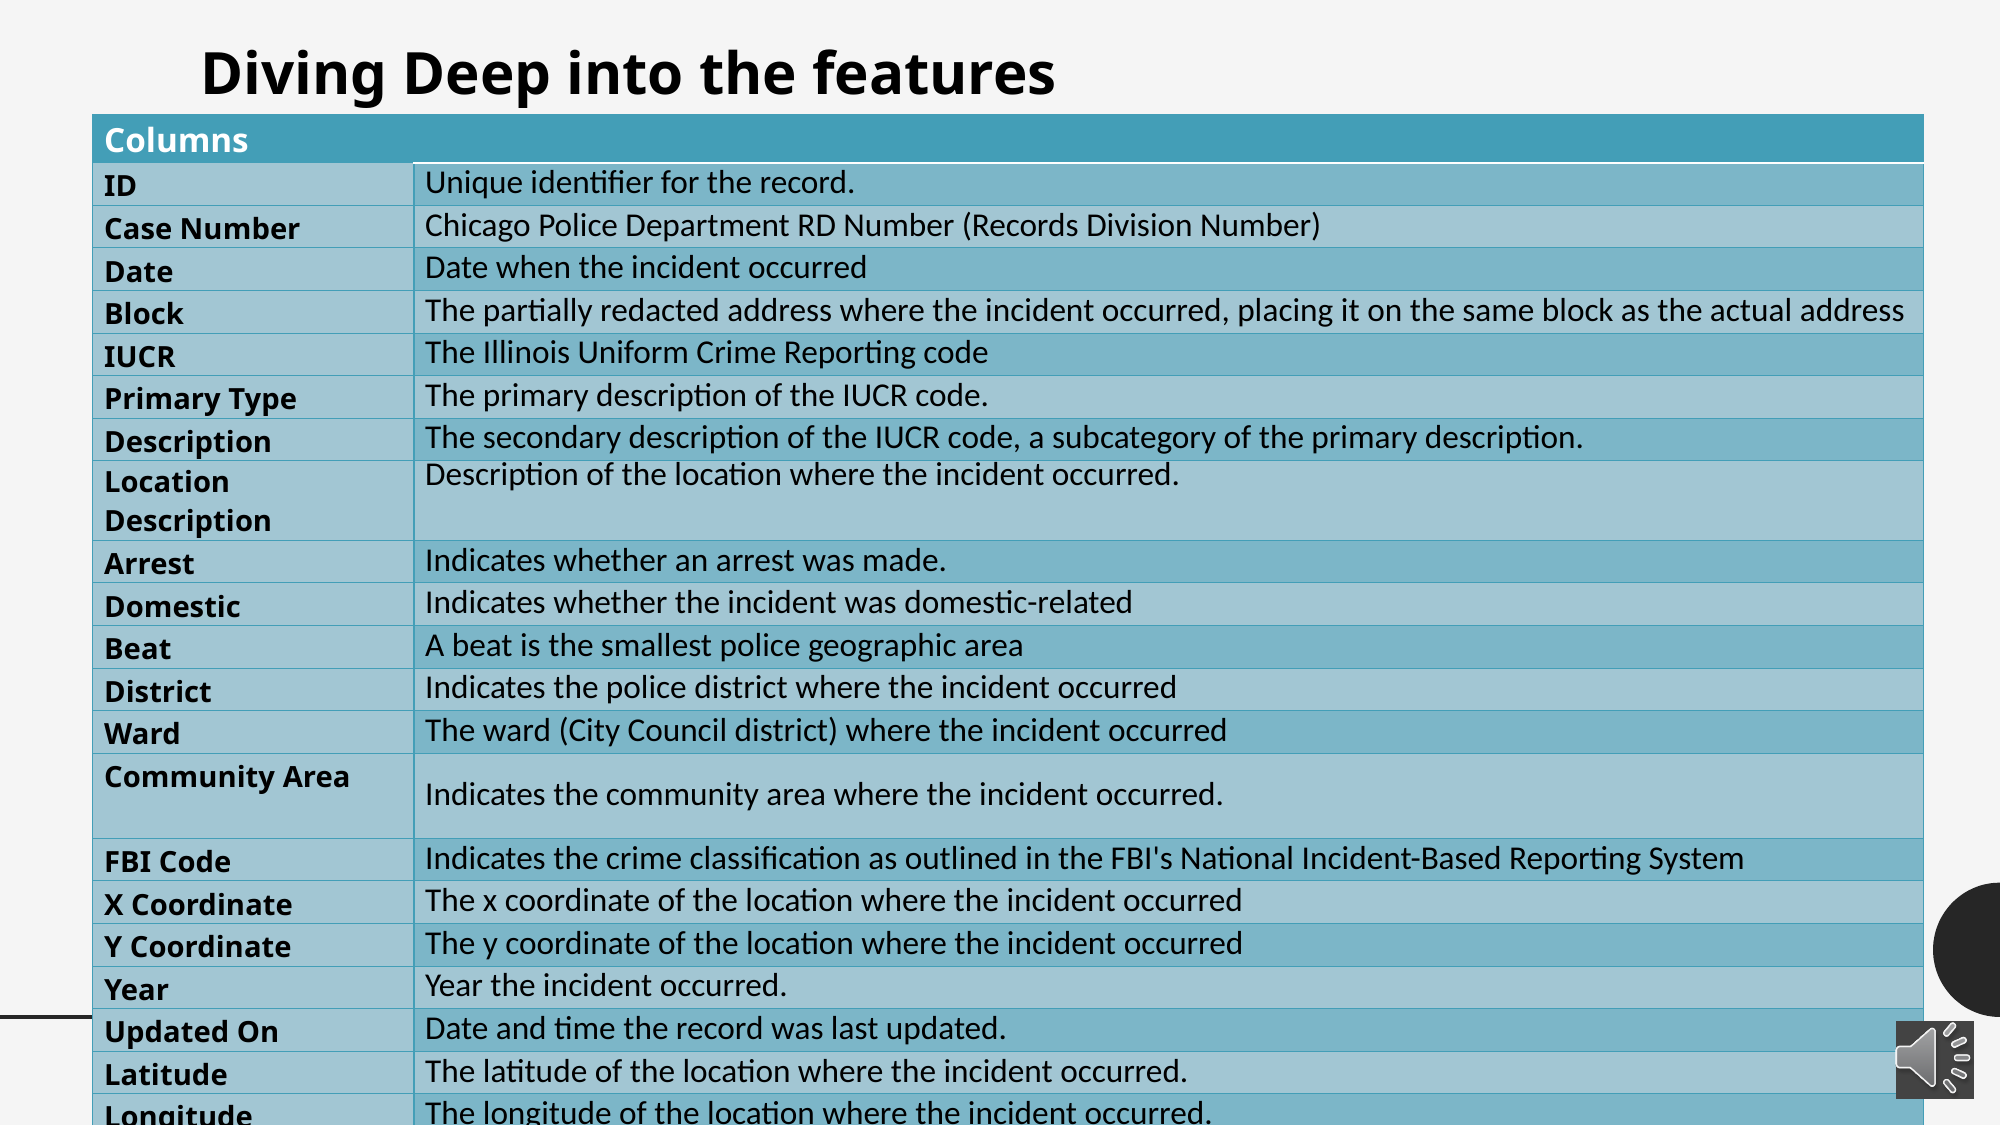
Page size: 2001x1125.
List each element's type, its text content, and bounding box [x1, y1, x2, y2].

table_cell Updated On [93, 1009, 413, 1051]
table_cell Description of the location where the incident occurred. [415, 461, 1923, 540]
table_cell The primary description of the IUCR code. [415, 376, 1923, 418]
table_cell Ward [93, 711, 413, 753]
table_cell Y Coordinate [93, 924, 413, 966]
table_cell Arrest [93, 541, 413, 582]
picture [1894, 1019, 1975, 1100]
table_cell The ward (City Council district) where the incident occurred [415, 711, 1923, 753]
table_cell FBI Code [93, 839, 413, 880]
table_cell Date [93, 248, 413, 290]
table_cell Date and time the record was last updated. [415, 1009, 1923, 1051]
text_box Diving Deep into the features [185, 28, 1709, 114]
table_cell Block [93, 291, 413, 333]
table_cell X Coordinate [93, 881, 413, 923]
table_cell The latitude of the location where the incident occurred. [415, 1052, 1894, 1093]
table_cell Year [93, 967, 413, 1008]
table_cell Chicago Police Department RD Number (Records Division Number) [415, 206, 1923, 247]
table_header [415, 115, 1923, 162]
table_cell Community Area [93, 754, 413, 838]
table_cell Case Number [93, 206, 413, 247]
table_cell Indicates the police district where the incident occurred [415, 669, 1923, 710]
table_cell A beat is the smallest police geographic area [415, 626, 1923, 668]
table_cell Domestic [93, 583, 413, 625]
table_header Columns [93, 115, 413, 162]
table_cell Indicates the community area where the incident occurred. [415, 754, 1923, 838]
table_cell Primary Type [93, 376, 413, 418]
table_cell District [93, 669, 413, 710]
table_cell ID [93, 163, 413, 205]
table_cell The partially redacted address where the incident occurred, placing it on the same block as the actual address [415, 291, 1923, 333]
table_cell Date when the incident occurred [415, 248, 1923, 290]
table_cell Year the incident occurred. [415, 967, 1923, 1008]
table_cell The longitude of the location where the incident occurred. [415, 1094, 1923, 1125]
table_cell Indicates whether the incident was domestic-related [415, 583, 1923, 625]
table_cell Unique identifier for the record. [415, 164, 1923, 205]
table_cell Location Description [93, 461, 413, 540]
table_cell IUCR [93, 334, 413, 375]
table_cell The y coordinate of the location where the incident occurred [415, 924, 1923, 966]
table_cell Description [93, 419, 413, 460]
table_cell The Illinois Uniform Crime Reporting code [415, 334, 1923, 375]
table_cell The secondary description of the IUCR code, a subcategory of the primary description. [415, 419, 1923, 460]
table_cell The x coordinate of the location where the incident occurred [415, 881, 1923, 923]
table_cell Indicates whether an arrest was made. [415, 541, 1923, 582]
table_cell Indicates the crime classification as outlined in the FBI's National Incident-Based Reporting System [415, 839, 1923, 880]
table_cell Longitude [93, 1094, 413, 1125]
table_cell Latitude [93, 1052, 413, 1093]
table_cell Beat [93, 626, 413, 668]
